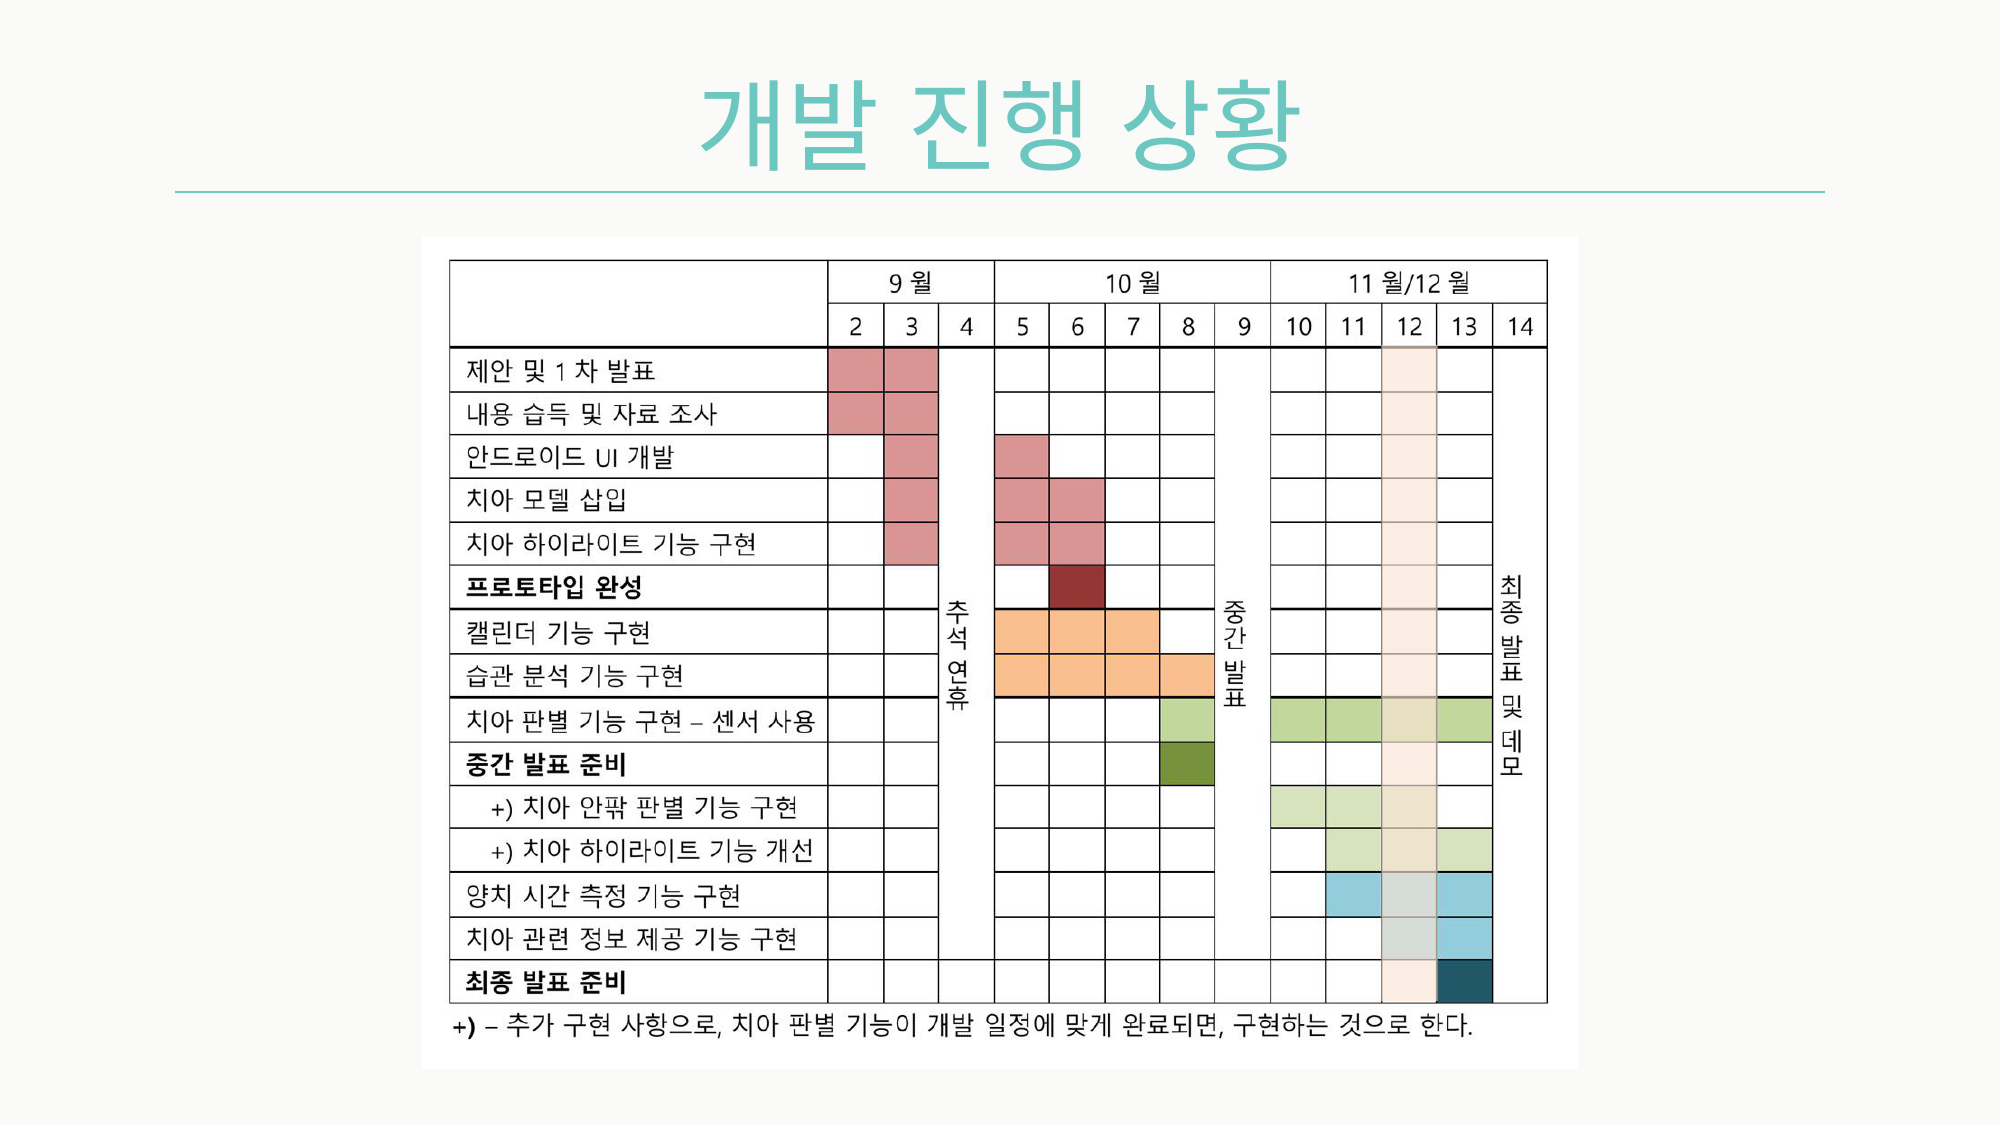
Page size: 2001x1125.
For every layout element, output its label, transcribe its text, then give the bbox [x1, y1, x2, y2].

text_box 개발 진행 상황 [681, 56, 1319, 191]
picture [422, 237, 1578, 1069]
